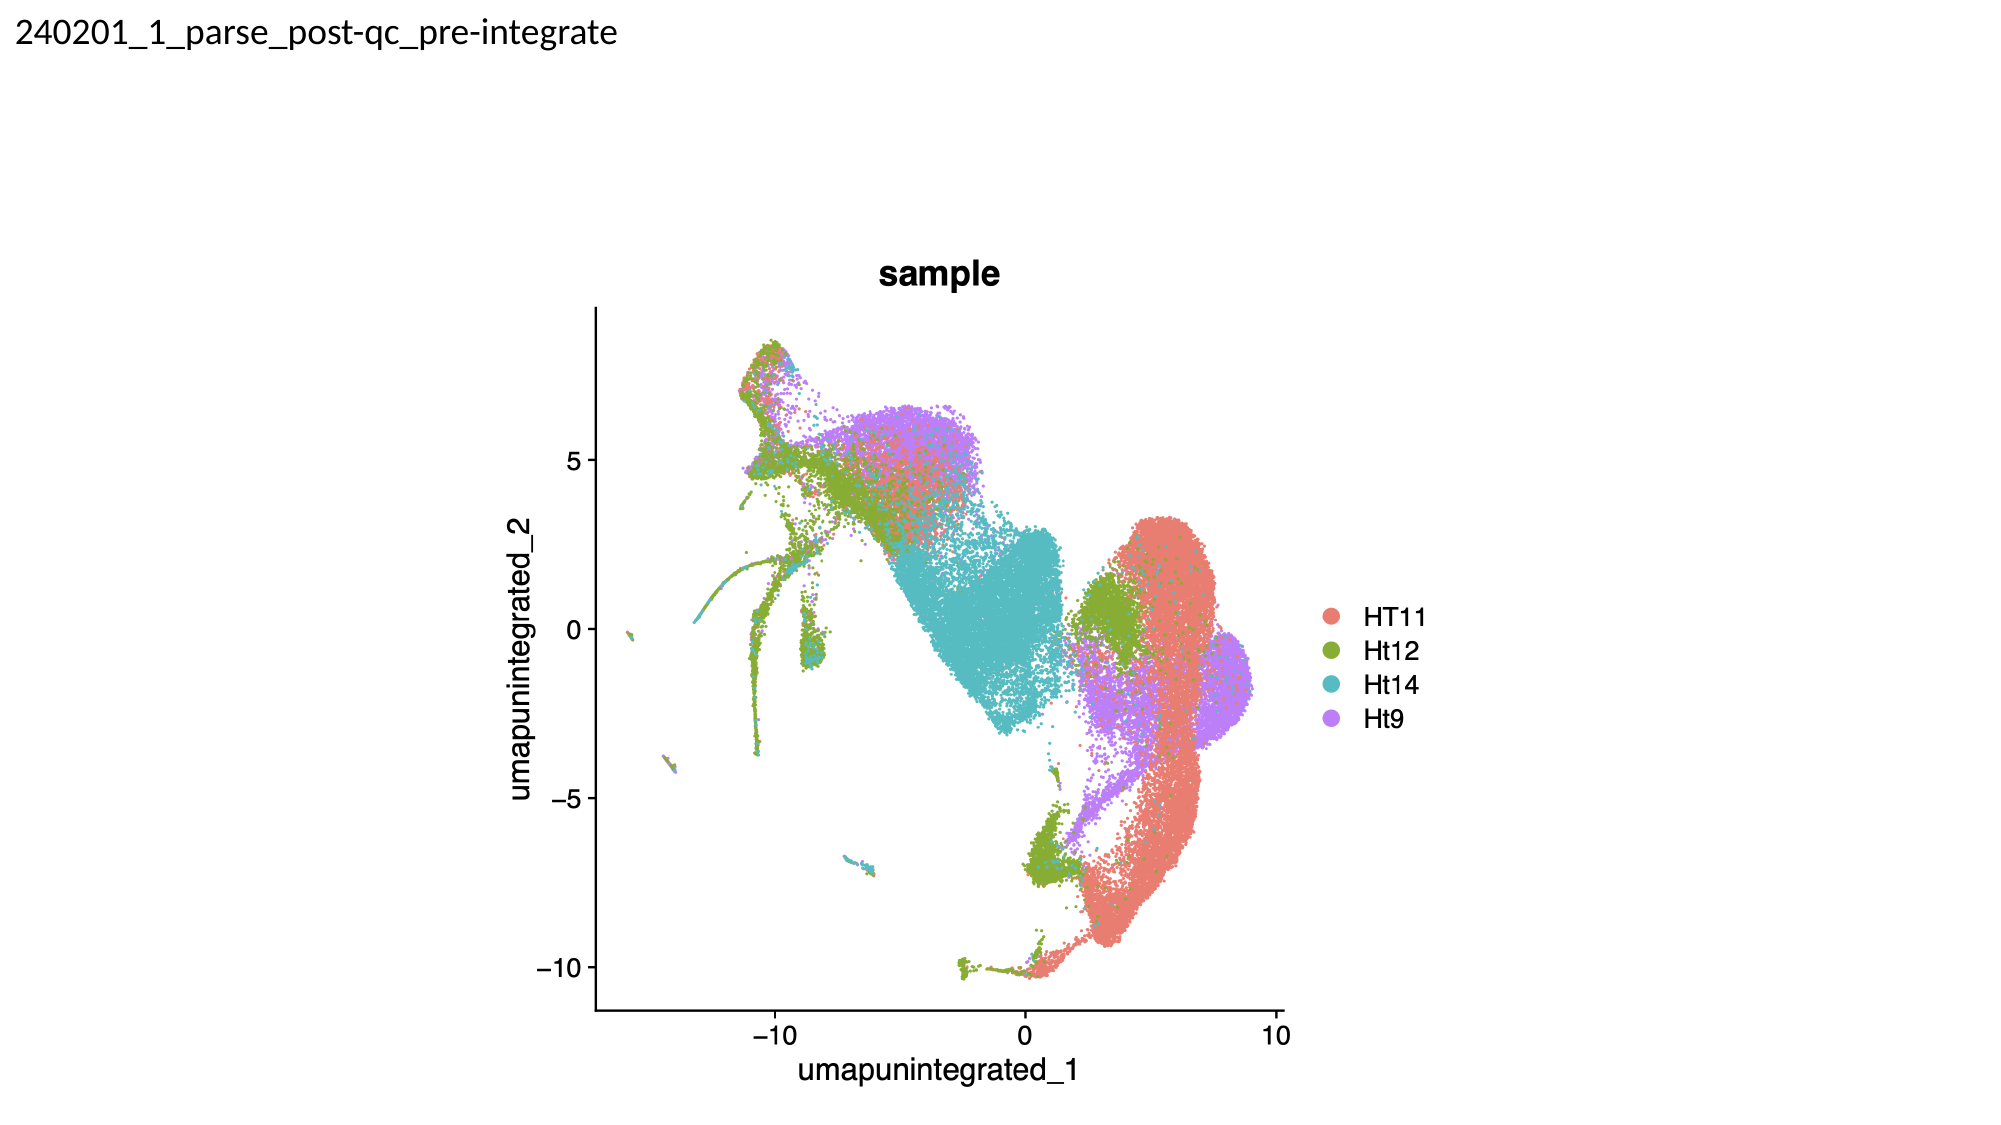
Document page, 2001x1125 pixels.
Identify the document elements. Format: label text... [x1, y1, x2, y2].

picture [485, 239, 1447, 1109]
text_box 240201_1_parse_post-qc_pre-integrate [0, 0, 1254, 60]
